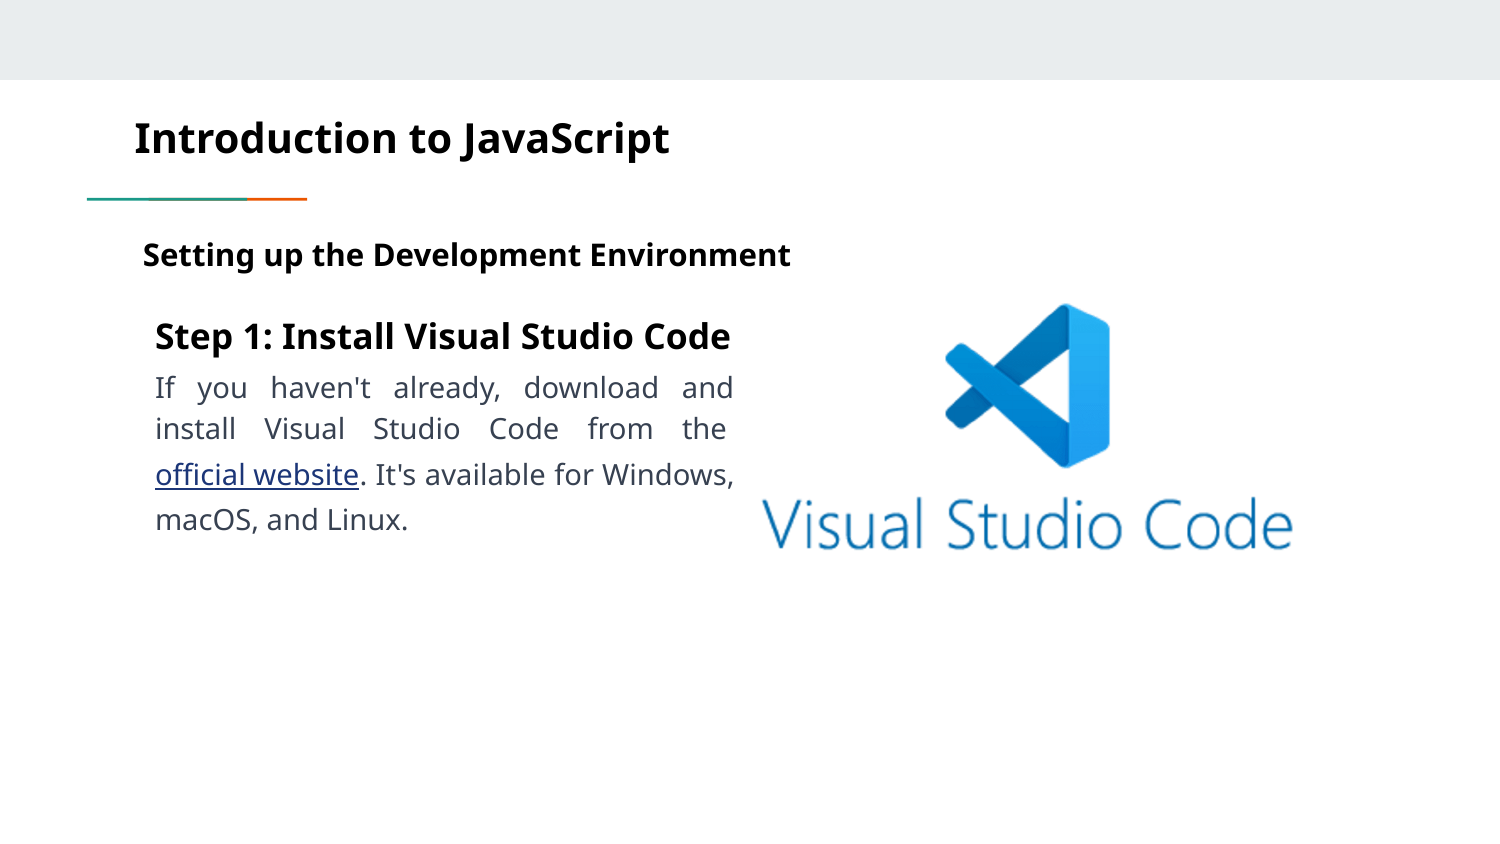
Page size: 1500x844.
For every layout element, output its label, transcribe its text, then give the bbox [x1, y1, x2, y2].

text_box Step 1: Install Visual Studio Code If you haven't already, download and install Visual Studio Code from the official website. It's available for Windows, macOS, and Linux. [140, 284, 750, 678]
list Setting up the Development Environment [119, 214, 1381, 712]
title Introduction to JavaScript [119, 89, 1381, 178]
picture [749, 279, 1304, 564]
